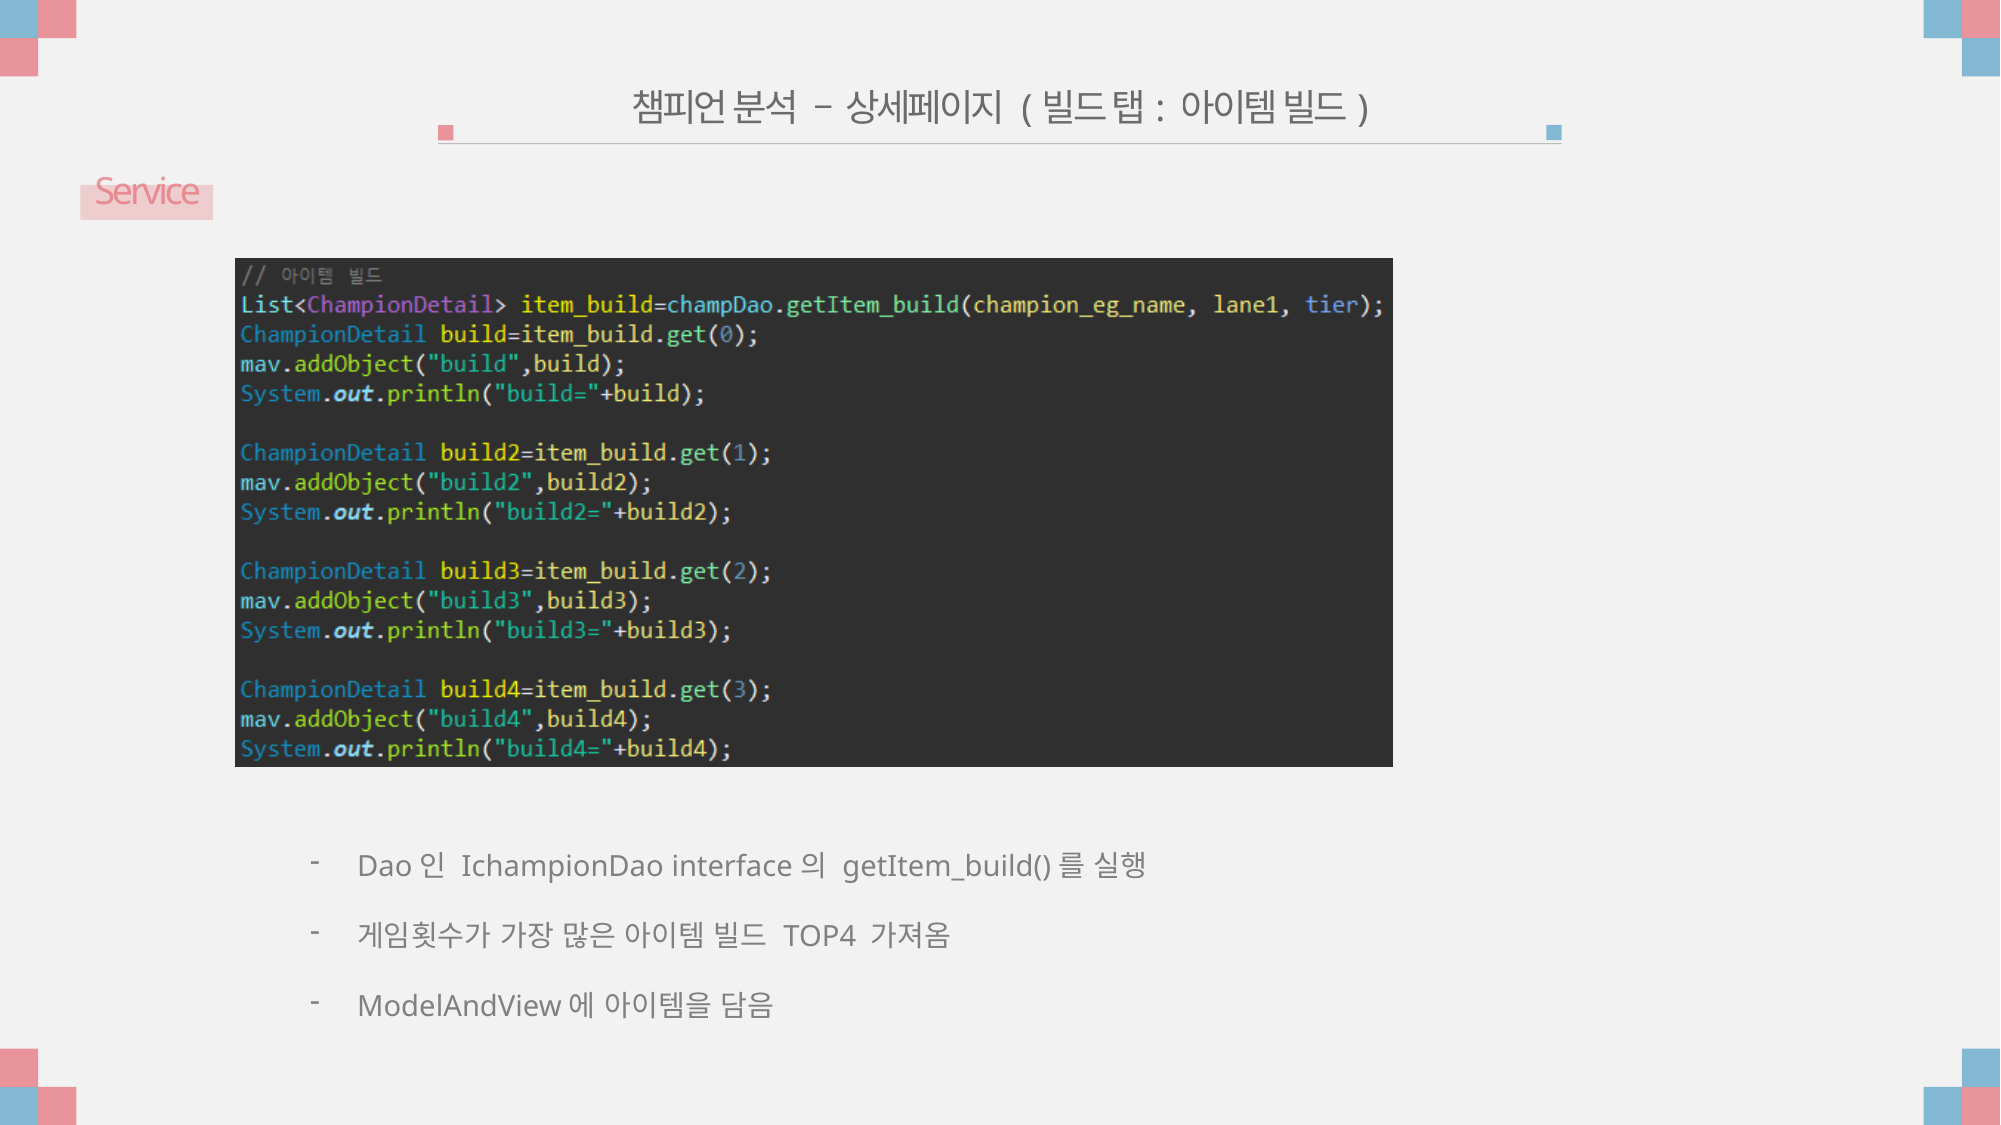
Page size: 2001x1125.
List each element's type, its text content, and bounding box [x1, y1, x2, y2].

text_box 챔피언 분석 – 상세페이지 (빌드 탭: 아이템 빌드) [616, 76, 1384, 137]
text_box [0, 1088, 37, 1125]
text_box [0, 0, 37, 37]
text_box [0, 37, 39, 77]
text_box [1961, 37, 2000, 77]
text_box [0, 1048, 39, 1088]
text_box [1545, 124, 1563, 141]
text_box [1963, 1088, 2000, 1125]
text_box Dao인 IchampionDao interface의 getItem_build()를 실행 게임횟수가 가장 많은 아이템 빌드 TOP4 가져옴 ModelAndView에 아이템을 담음 [295, 804, 1265, 1030]
text_box [1963, 0, 2000, 37]
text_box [18, 159, 277, 221]
text_box [1961, 1048, 2000, 1088]
text_box [37, 0, 77, 39]
text_box [437, 124, 455, 142]
picture [235, 258, 1393, 767]
text_box [1923, 1086, 1963, 1125]
text_box [37, 1086, 77, 1125]
text_box [1923, 0, 1963, 39]
